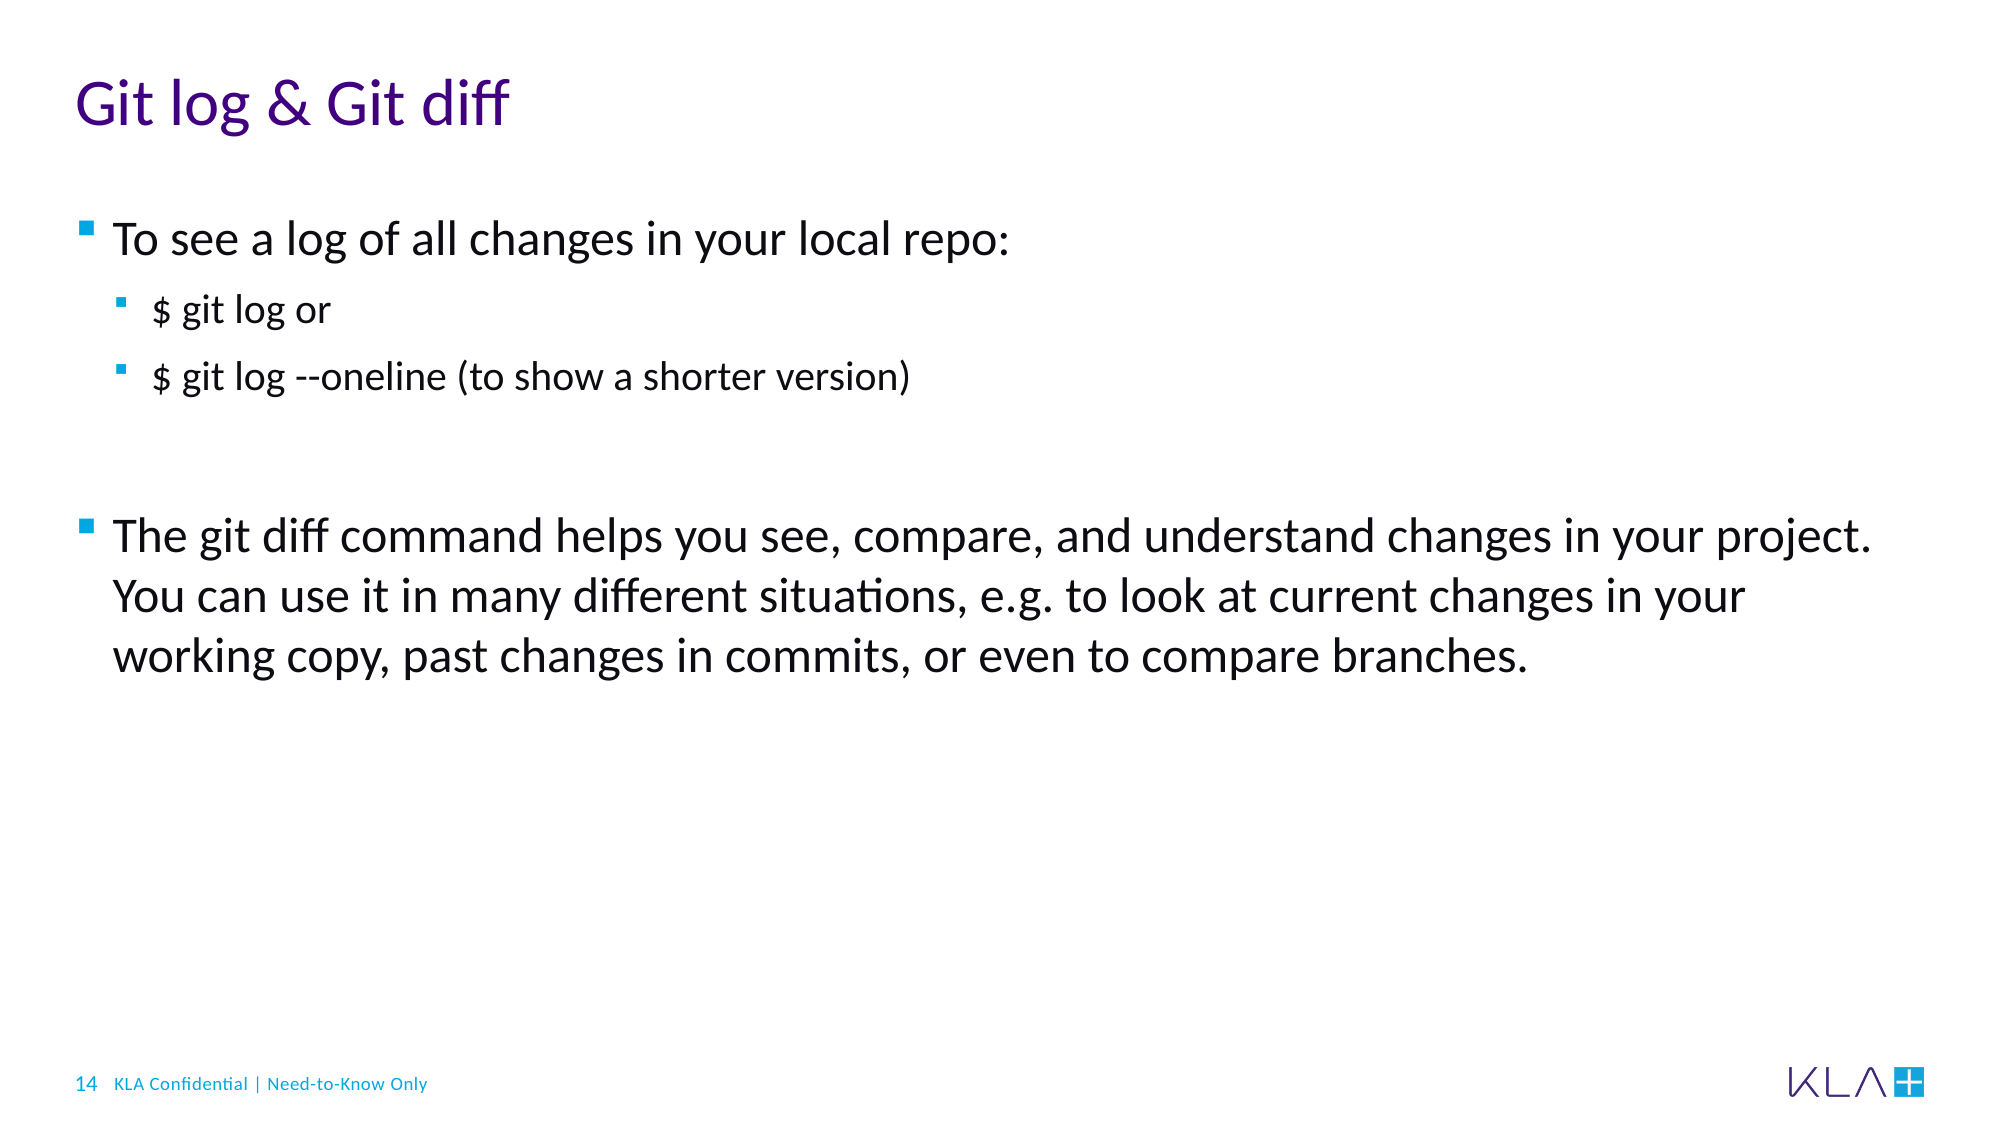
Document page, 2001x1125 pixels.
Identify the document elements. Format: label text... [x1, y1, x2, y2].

picture [185, 1081, 190, 1090]
list To see a log of all changes in your local repo: $ git log or $ git log --oneline (to show a shorter version) The git diff command helps you see, compare, and understand changes in your project. You can use it in many different situations, e.g. to look at current changes in your working copy, past changes in commits, or even to compare branches. [60, 197, 1935, 990]
picture [1789, 1067, 1924, 1097]
title Git log & Git diff [60, 60, 1935, 150]
